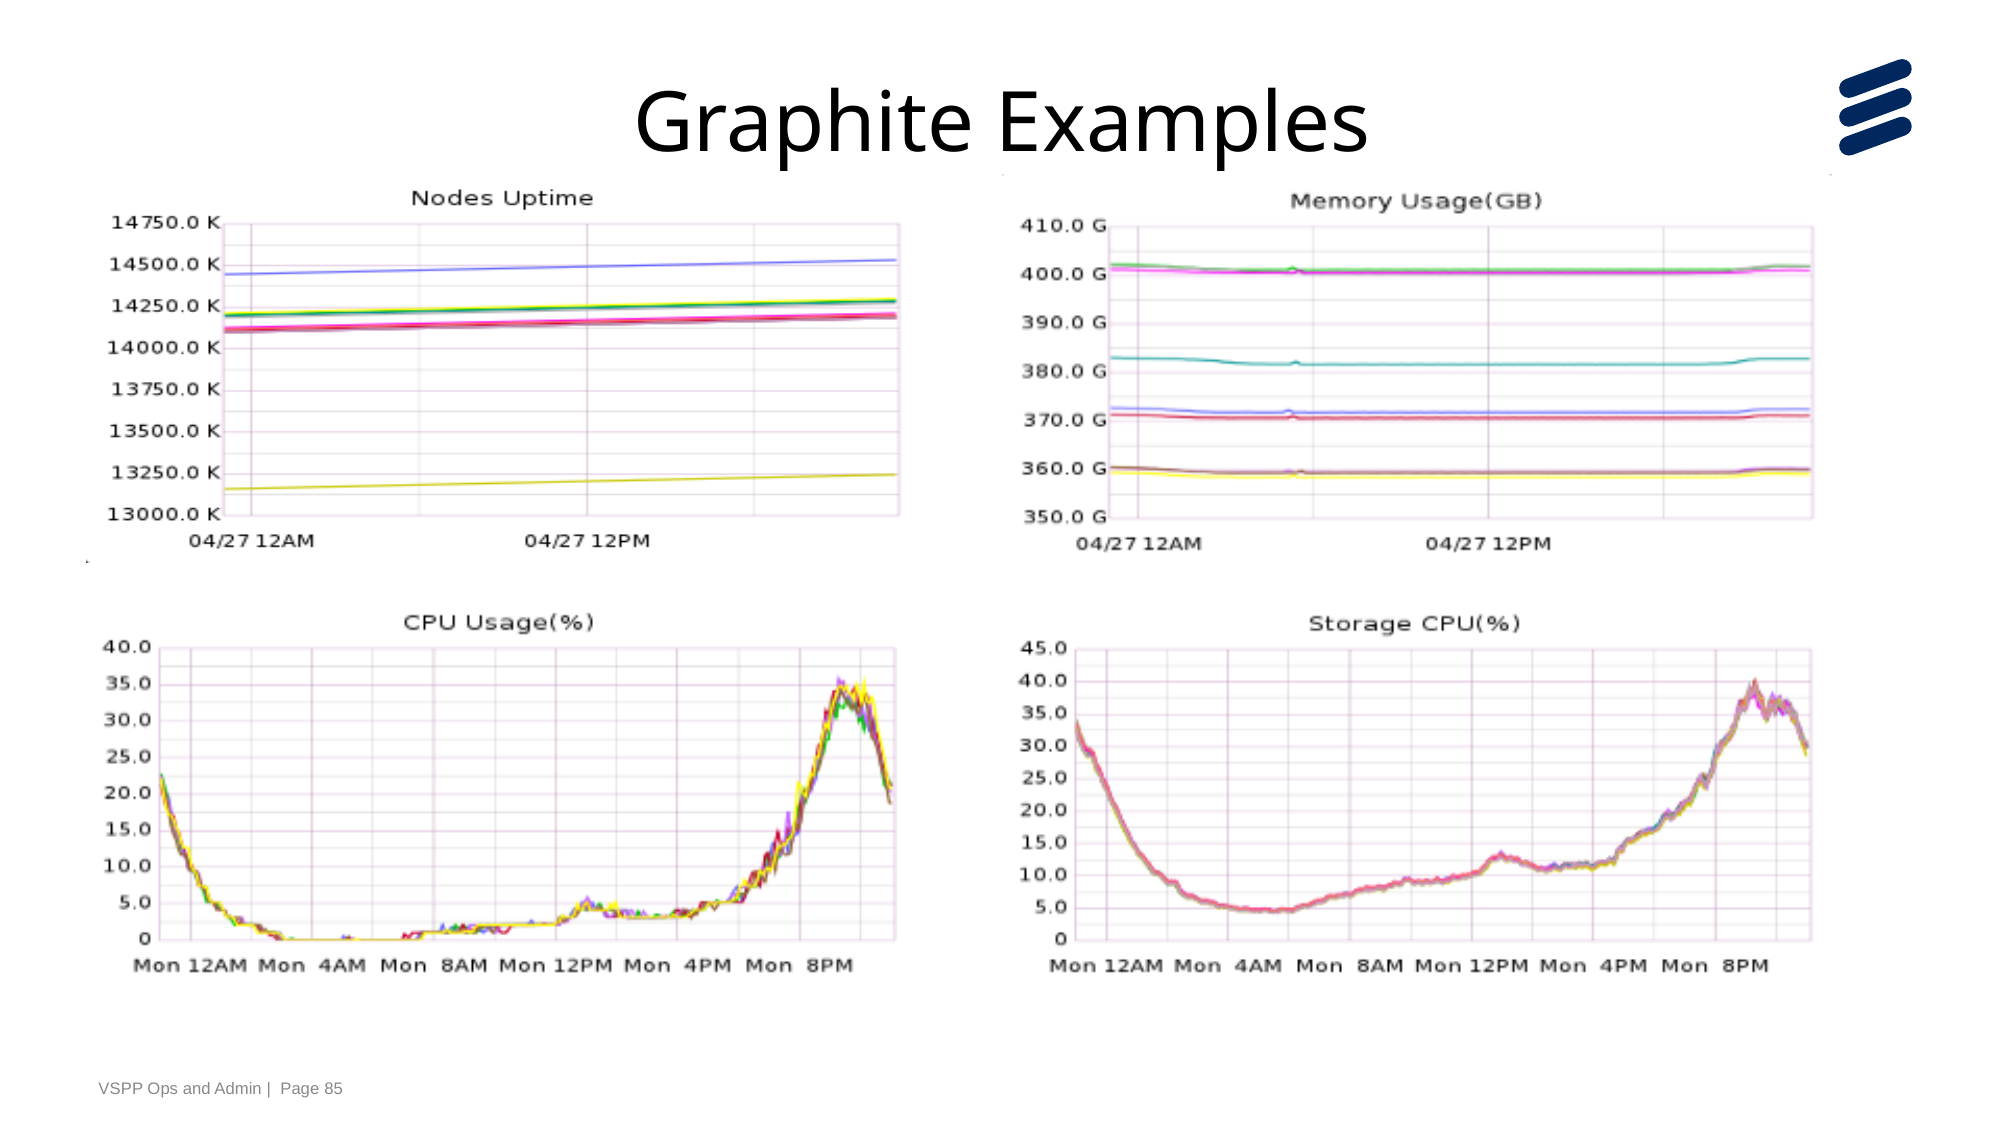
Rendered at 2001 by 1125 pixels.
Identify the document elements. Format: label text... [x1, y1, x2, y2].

picture [1002, 599, 1826, 985]
picture [84, 597, 910, 983]
picture [86, 174, 910, 563]
text_box Graphite Examples [129, 89, 1875, 162]
picture [1001, 174, 1832, 563]
